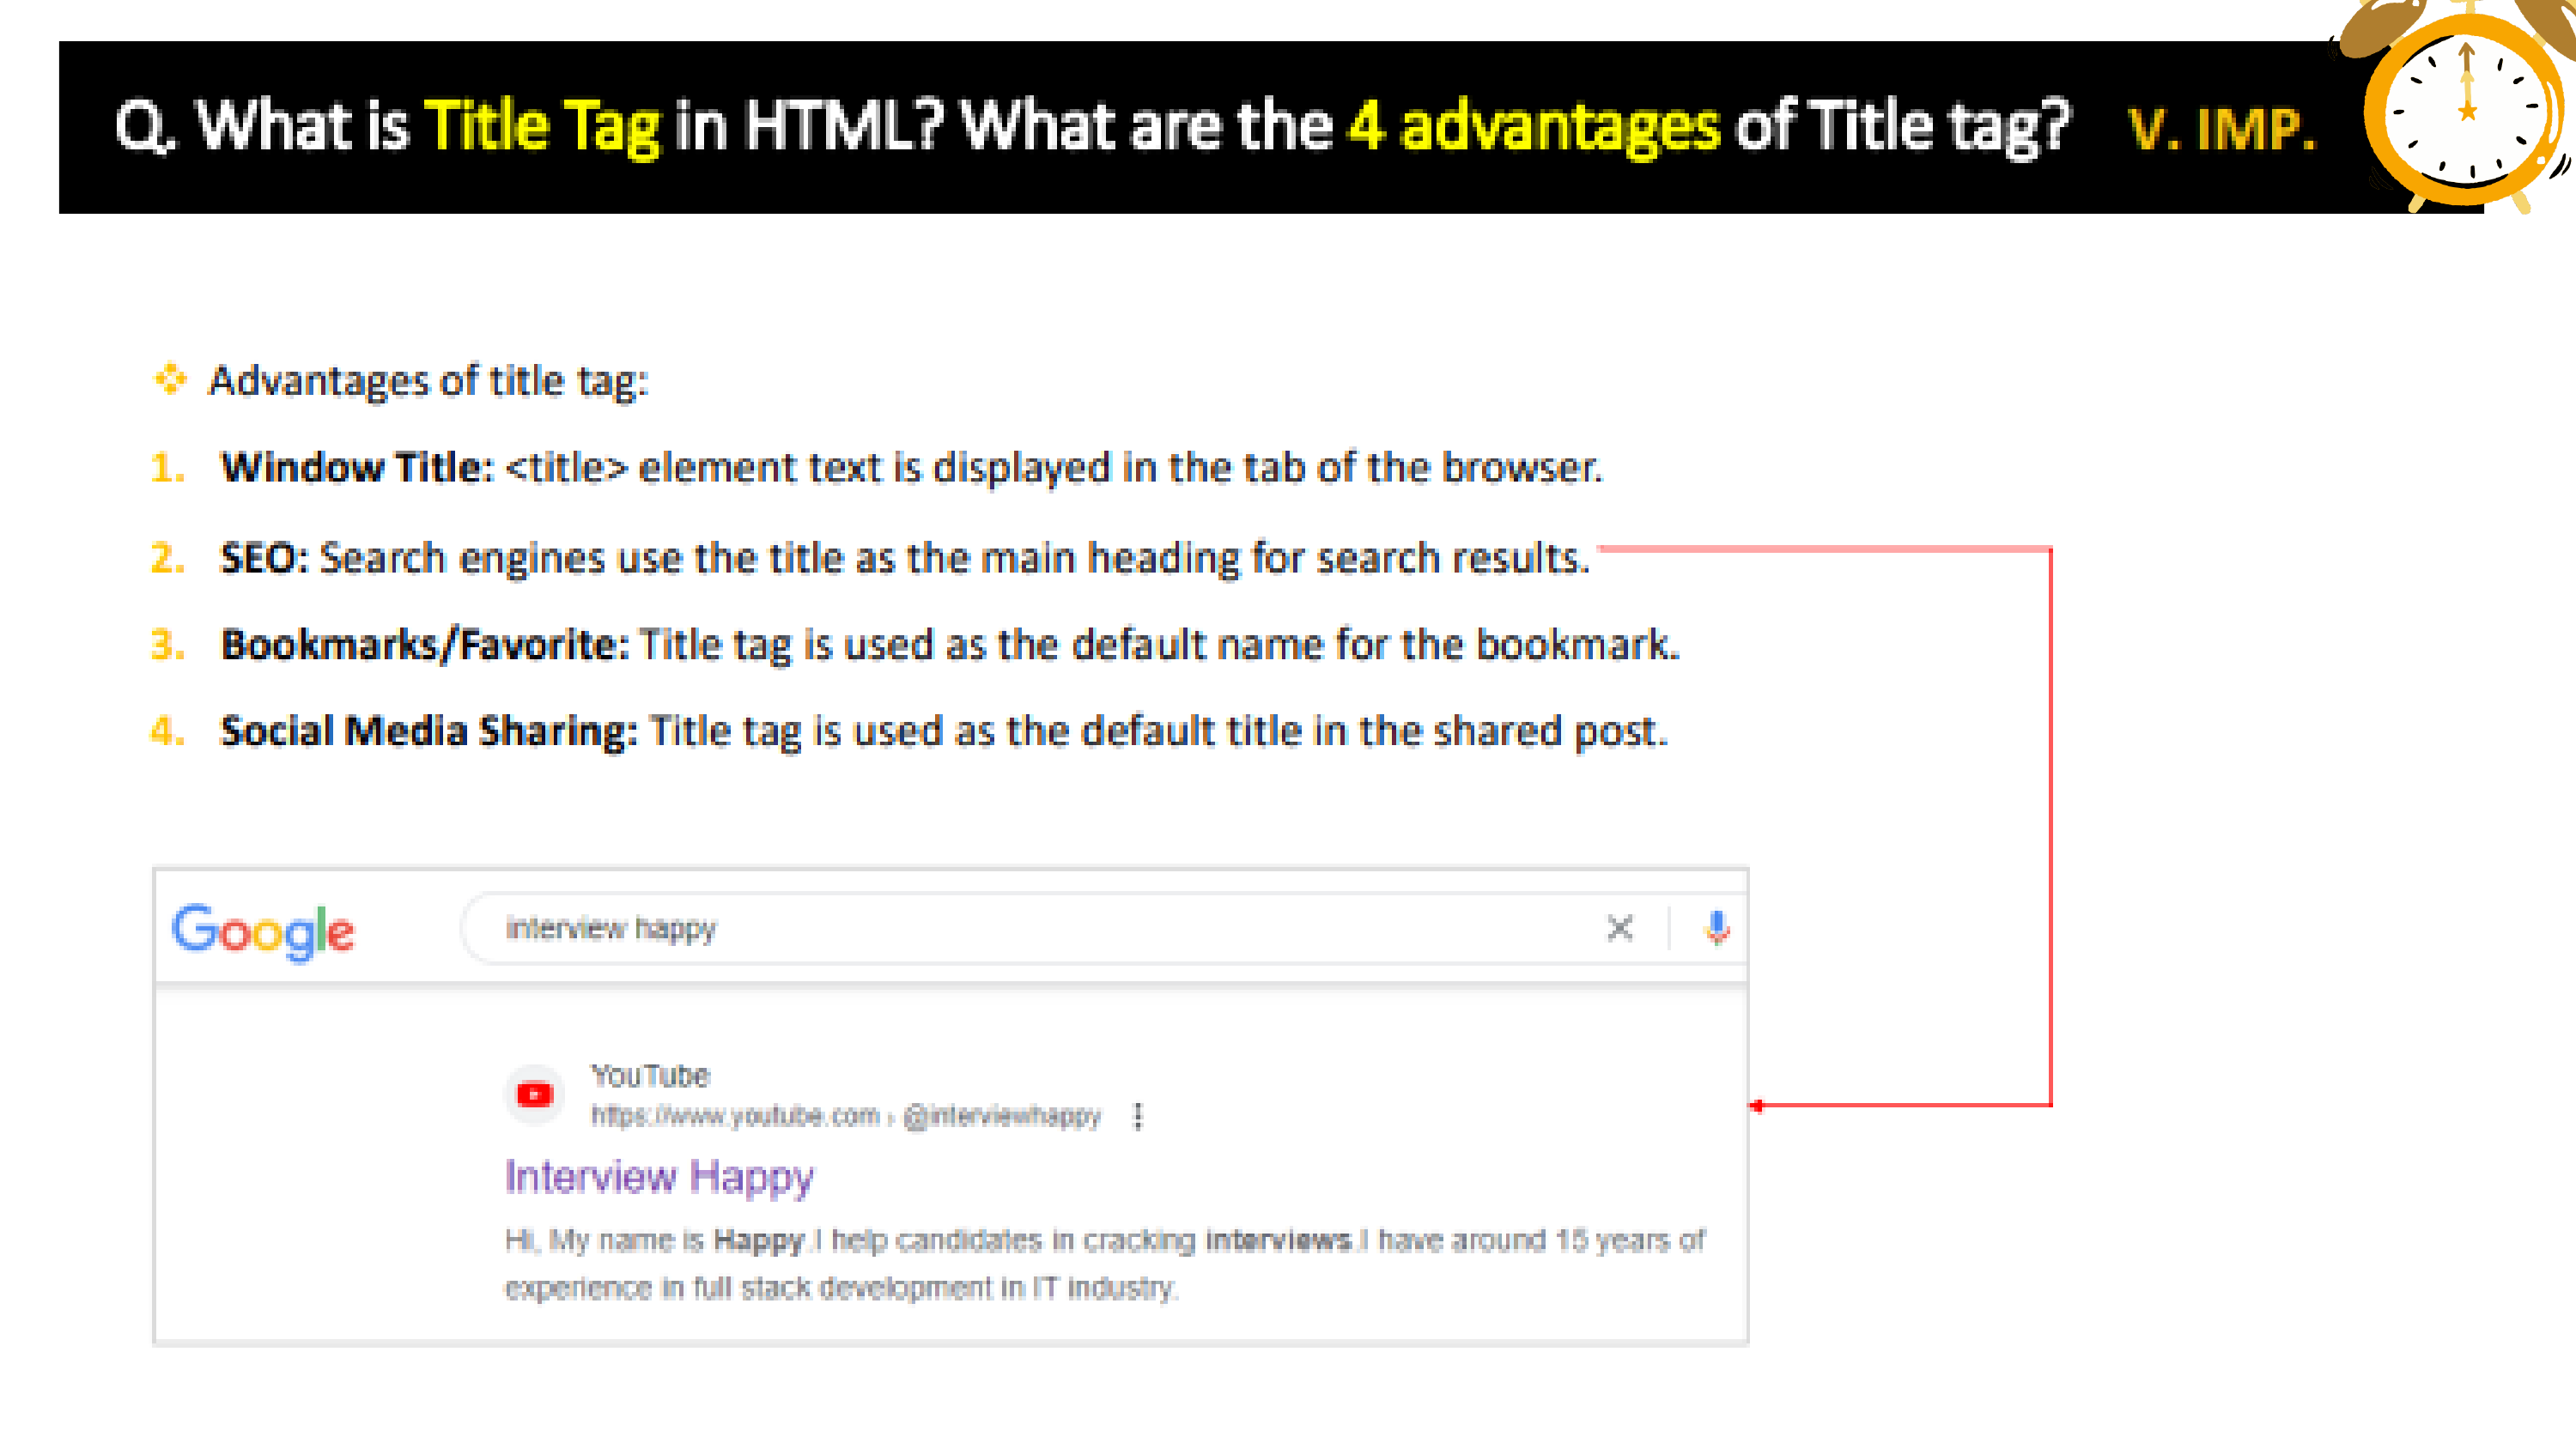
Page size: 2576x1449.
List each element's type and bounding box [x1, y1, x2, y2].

text_box [101, 282, 2475, 1387]
text_box [58, 41, 2327, 214]
text_box [2327, 0, 2576, 215]
